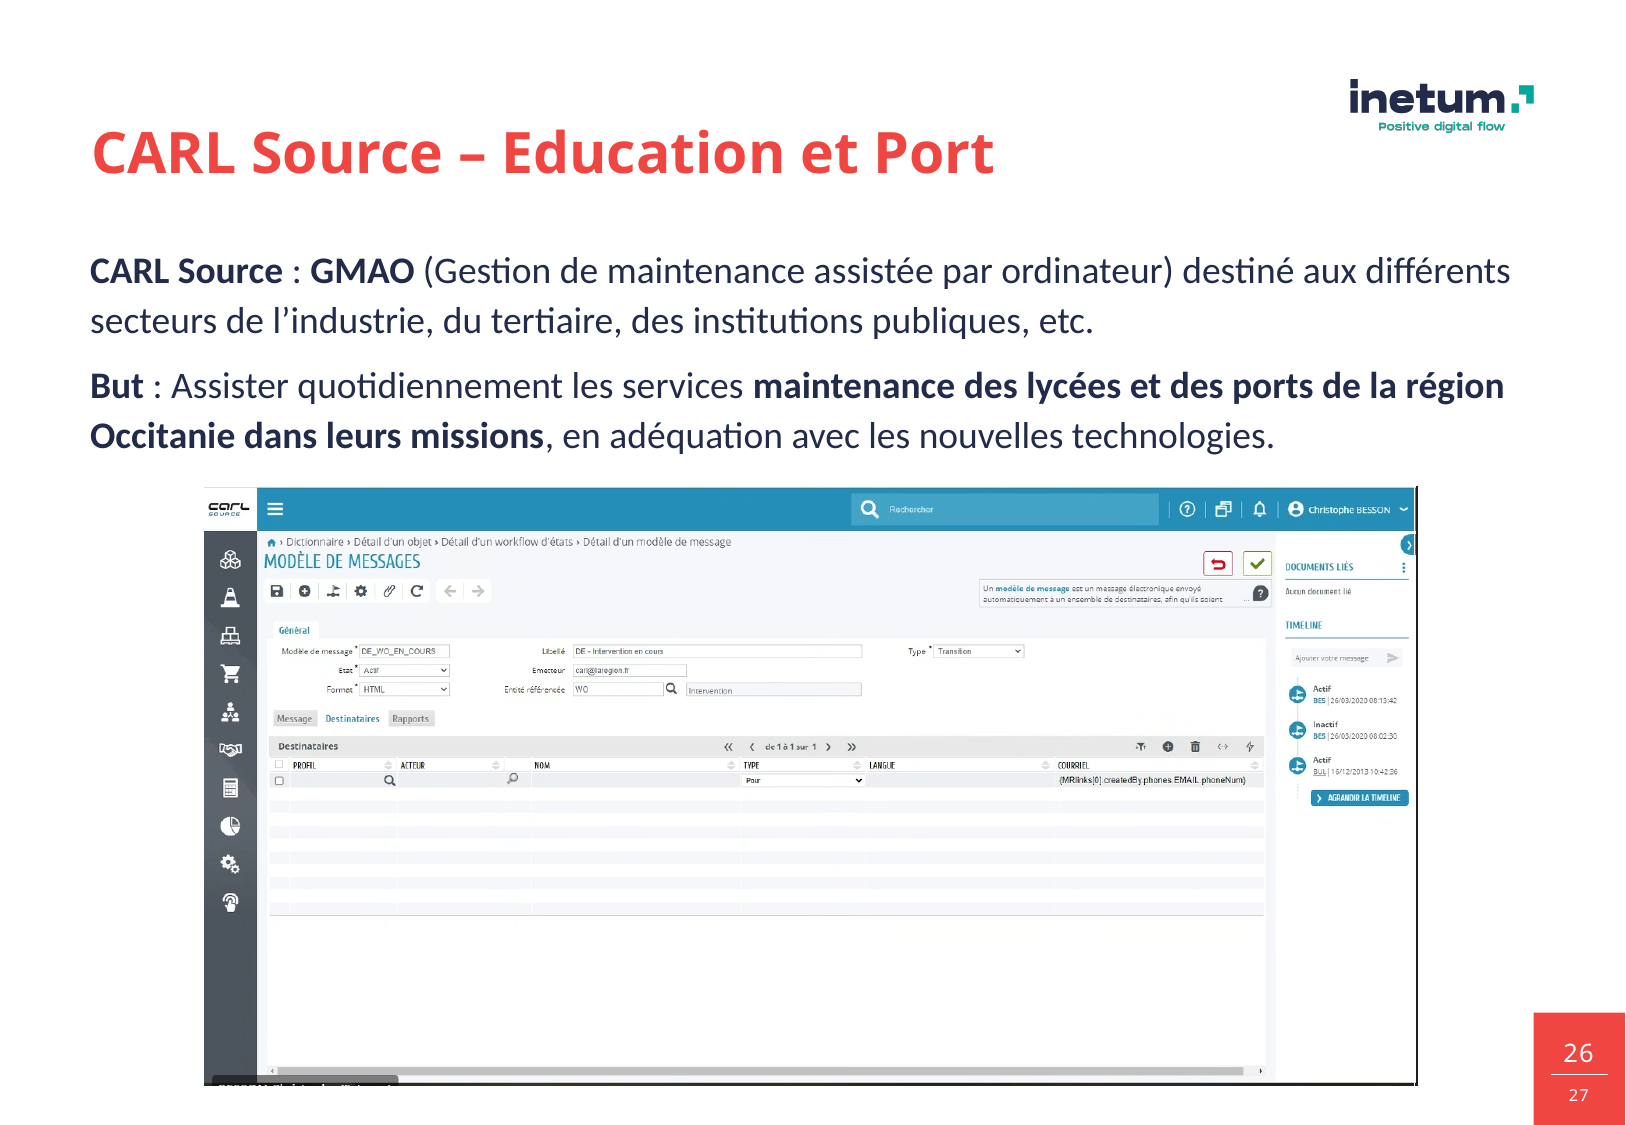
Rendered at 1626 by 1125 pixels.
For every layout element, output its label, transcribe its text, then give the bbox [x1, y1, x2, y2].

list CARL Source : GMAO (Gestion de maintenance assistée par ordinateur) destiné aux différents secteurs de l’industrie, du tertiaire, des institutions publiques, etc. But : Assister quotidiennement les services maintenance des lycées et des ports de la région Occitanie dans leurs missions, en adéquation avec les nouvelles technologies. [90, 224, 1529, 513]
picture [1350, 79, 1534, 133]
picture [203, 486, 1418, 1086]
title CARL Source – Education et Port [90, 114, 1331, 187]
